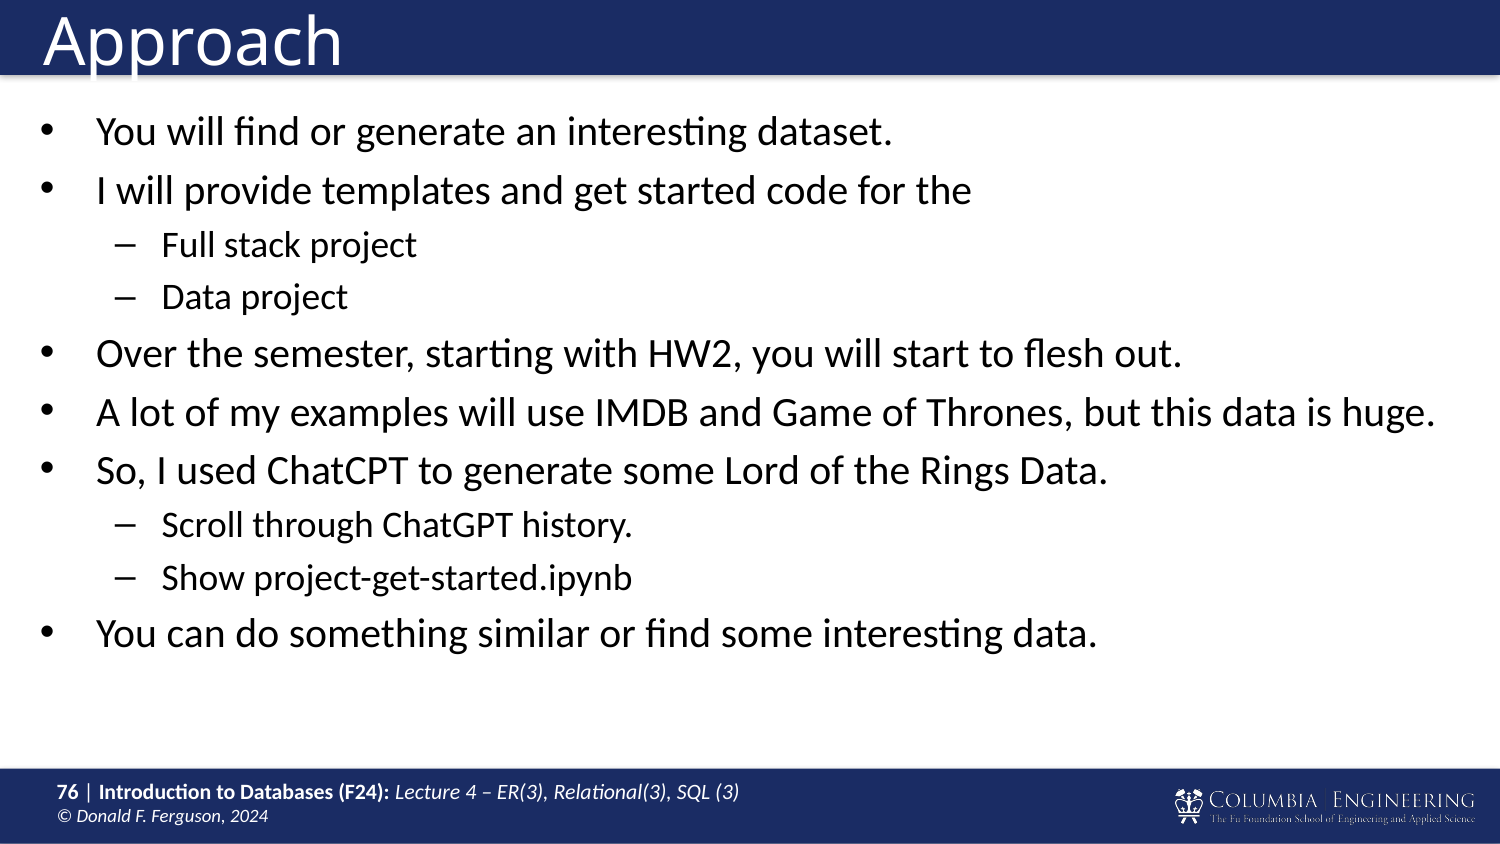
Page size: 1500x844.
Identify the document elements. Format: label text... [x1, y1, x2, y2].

title Approach [28, 0, 1450, 73]
list You will find or generate an interesting dataset. I will provide templates and get started code for the Full stack project Data project Over the semester, starting with HW2, you will start to flesh out. A lot of my examples will use IMDB and Game of Thrones, but this data is huge. So, I used ChatCPT to generate some Lord of the Rings Data. Scroll through ChatGPT history. Show project-get-started.ipynb You can do something similar or find some interesting data. [24, 96, 1475, 760]
